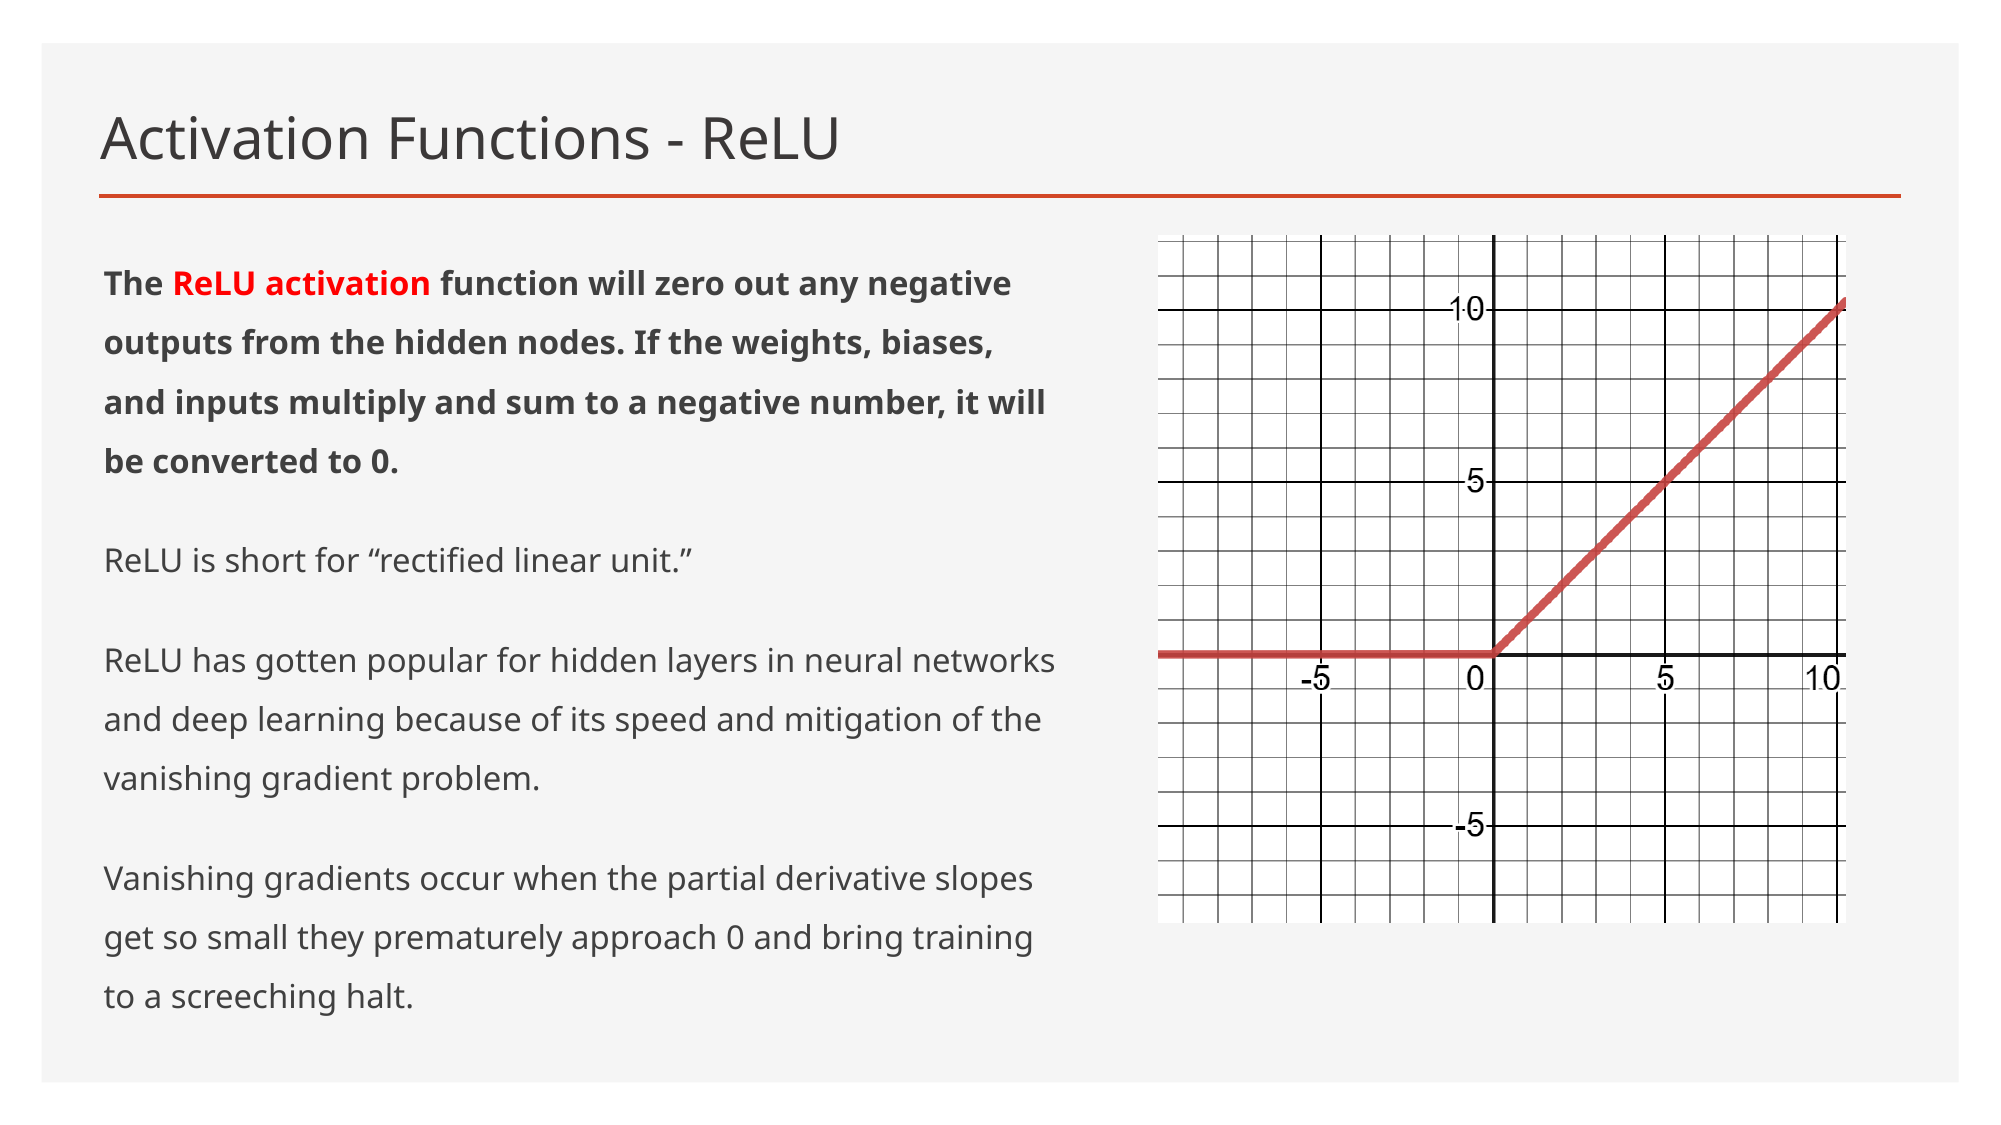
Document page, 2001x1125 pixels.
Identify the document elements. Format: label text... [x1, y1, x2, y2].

list The ReLU activation function will zero out any negative outputs from the hidden nodes. If the weights, biases, and inputs multiply and sum to a negative number, it will be converted to 0. ReLU is short for “rectified linear unit.” ReLU has gotten popular for hidden layers in neural networks and deep learning because of its speed and mitigation of the vanishing gradient problem. Vanishing gradients occur when the partial derivative slopes get so small they prematurely approach 0 and bring training to a screeching halt. [88, 235, 1077, 1029]
title Activation Functions - ReLU [85, 73, 1214, 179]
picture [1158, 235, 1846, 923]
